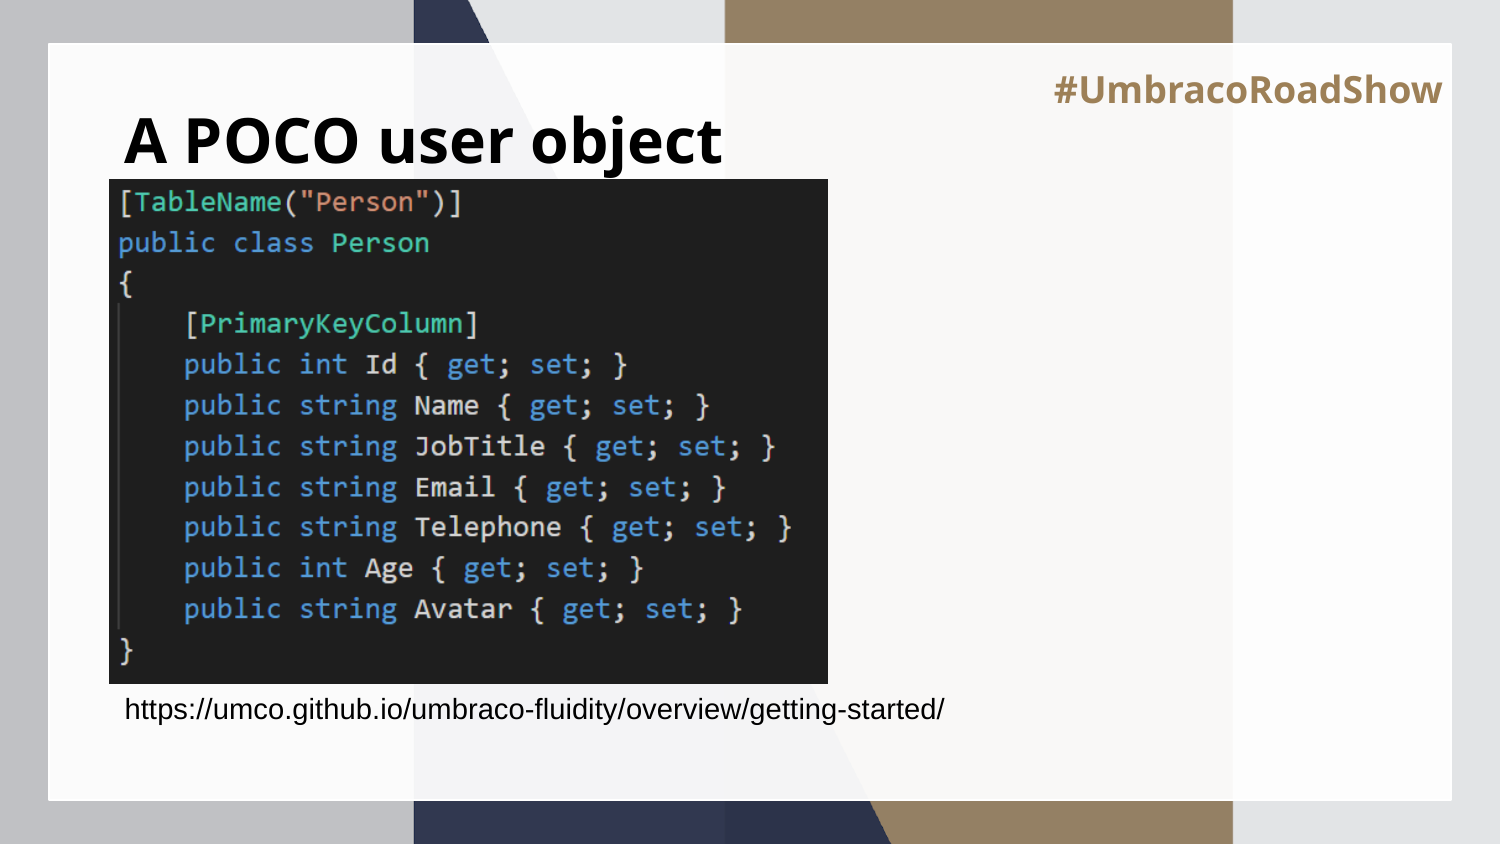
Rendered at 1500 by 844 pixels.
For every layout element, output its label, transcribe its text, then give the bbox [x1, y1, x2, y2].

text_box https://umco.github.io/umbraco-fluidity/overview/getting-started/ [109, 683, 962, 733]
picture [0, 0, 1500, 844]
title A POCO user object [109, 85, 1243, 180]
